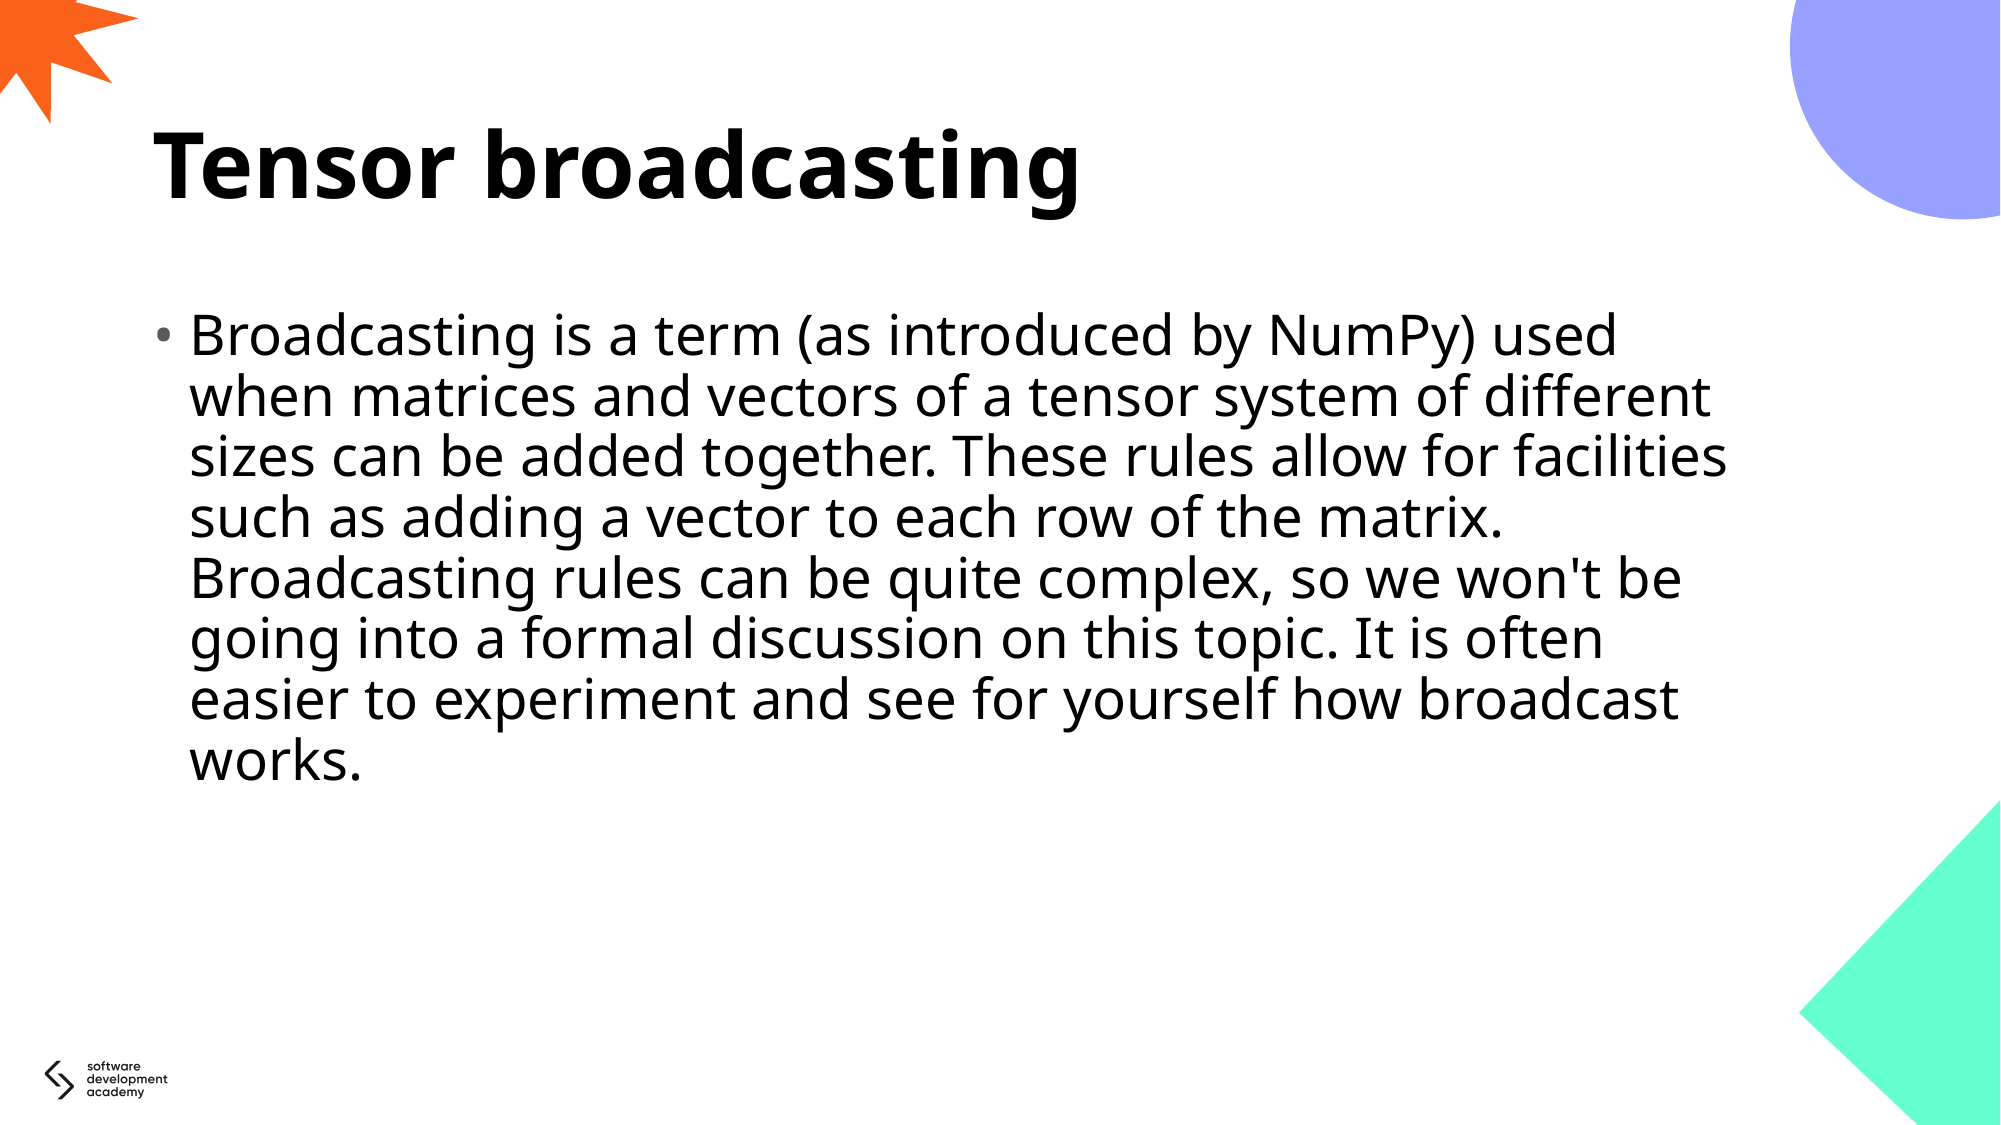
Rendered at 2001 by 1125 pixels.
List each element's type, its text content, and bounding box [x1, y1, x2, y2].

title Tensor broadcasting [137, 59, 1771, 278]
picture [19, 1035, 193, 1125]
list Broadcasting is a term (as introduced by NumPy) used when matrices and vectors of a tensor system of different sizes can be added together. These rules allow for facilities such as adding a vector to each row of the matrix. Broadcasting rules can be quite complex, so we won't be going into a formal discussion on this topic. It is often easier to experiment and see for yourself how broadcast works. [137, 299, 1771, 1014]
